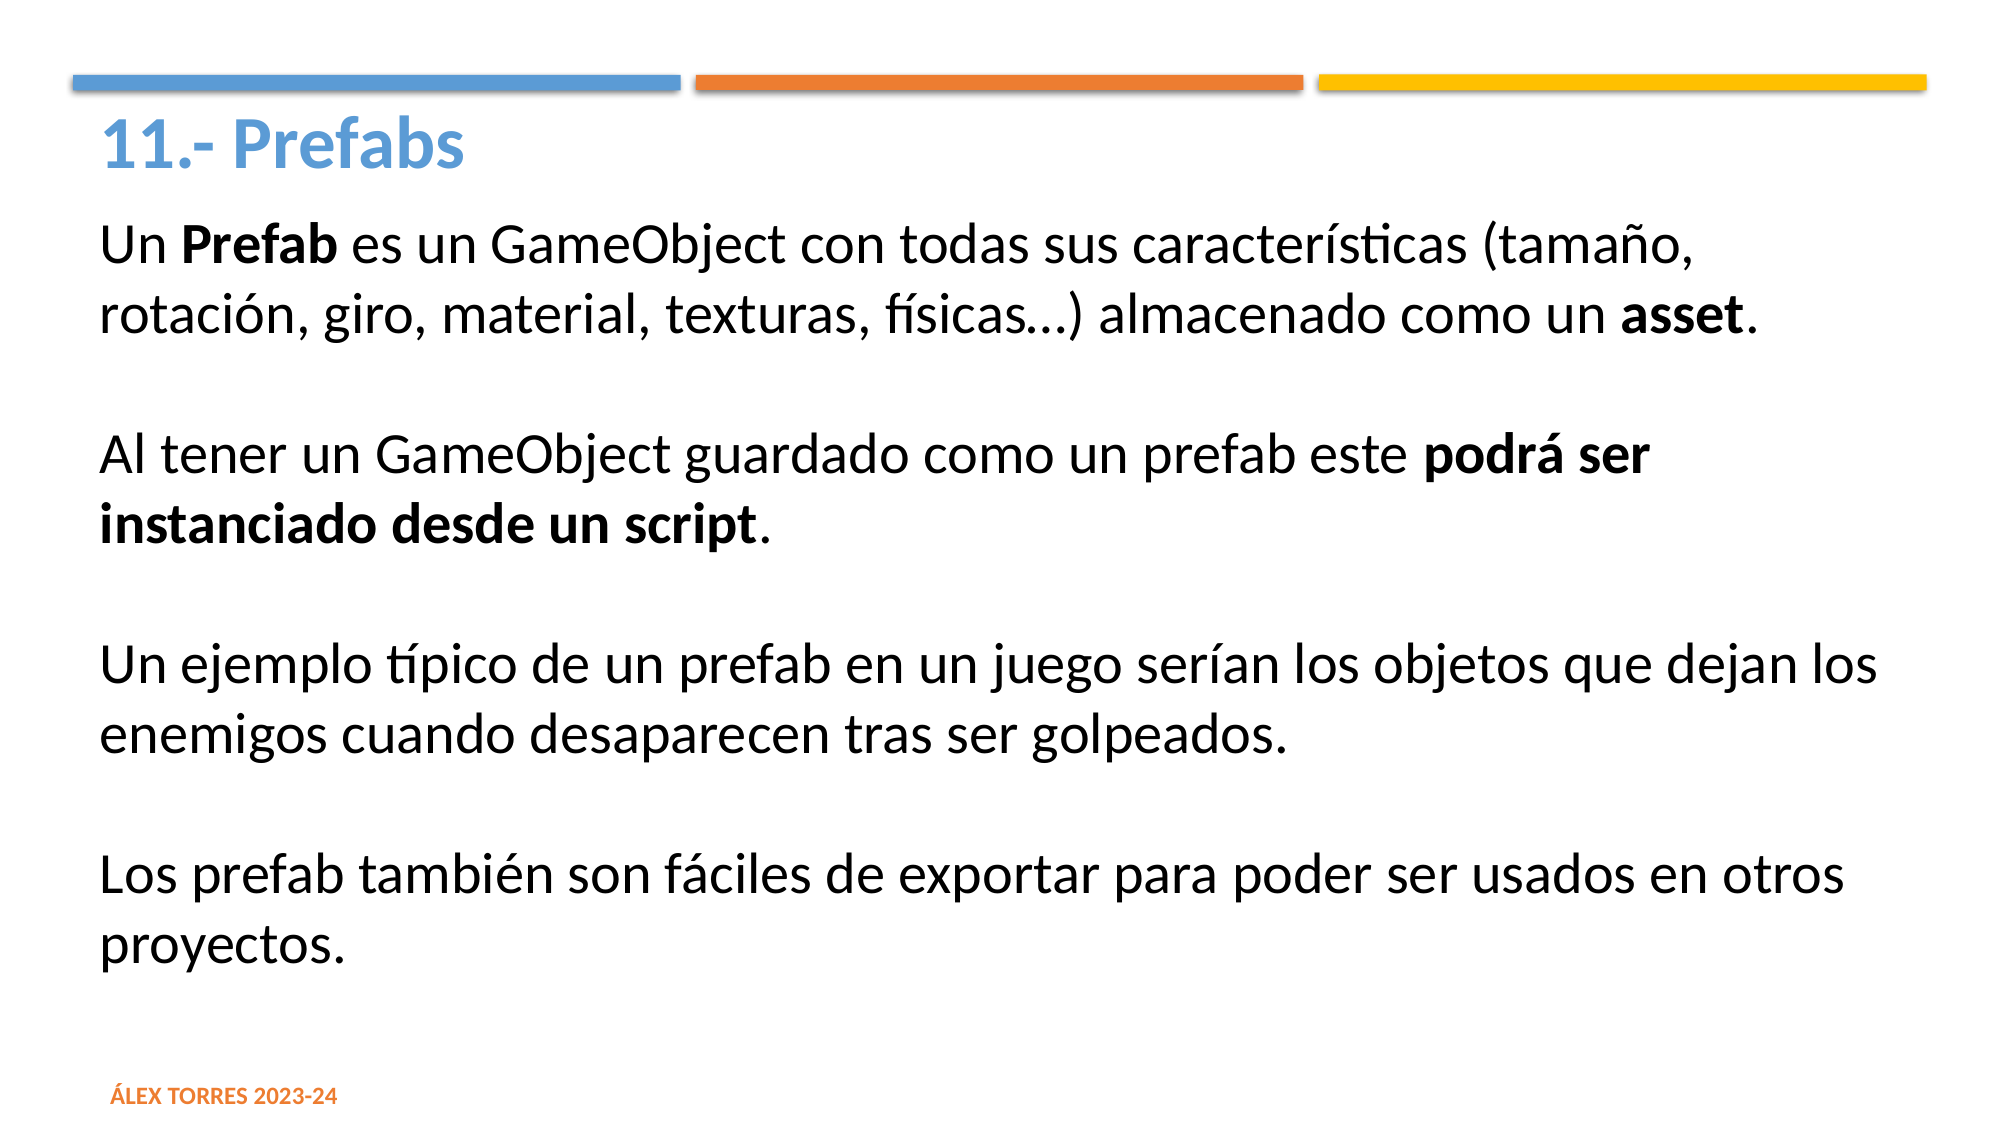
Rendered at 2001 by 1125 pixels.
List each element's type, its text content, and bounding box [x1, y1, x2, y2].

text_box Un Prefab es un GameObject con todas sus características (tamaño, rotación, giro, material, texturas, físicas…) almacenado como un asset. Al tener un GameObject guardado como un prefab este podrá ser instanciado desde un script. Un ejemplo típico de un prefab en un juego serían los objetos que dejan los enemigos cuando desaparecen tras ser golpeados. Los prefab también son fáciles de exportar para poder ser usados en otros proyectos. [85, 190, 1915, 1074]
text_box 11.- Prefabs [85, 78, 1915, 188]
